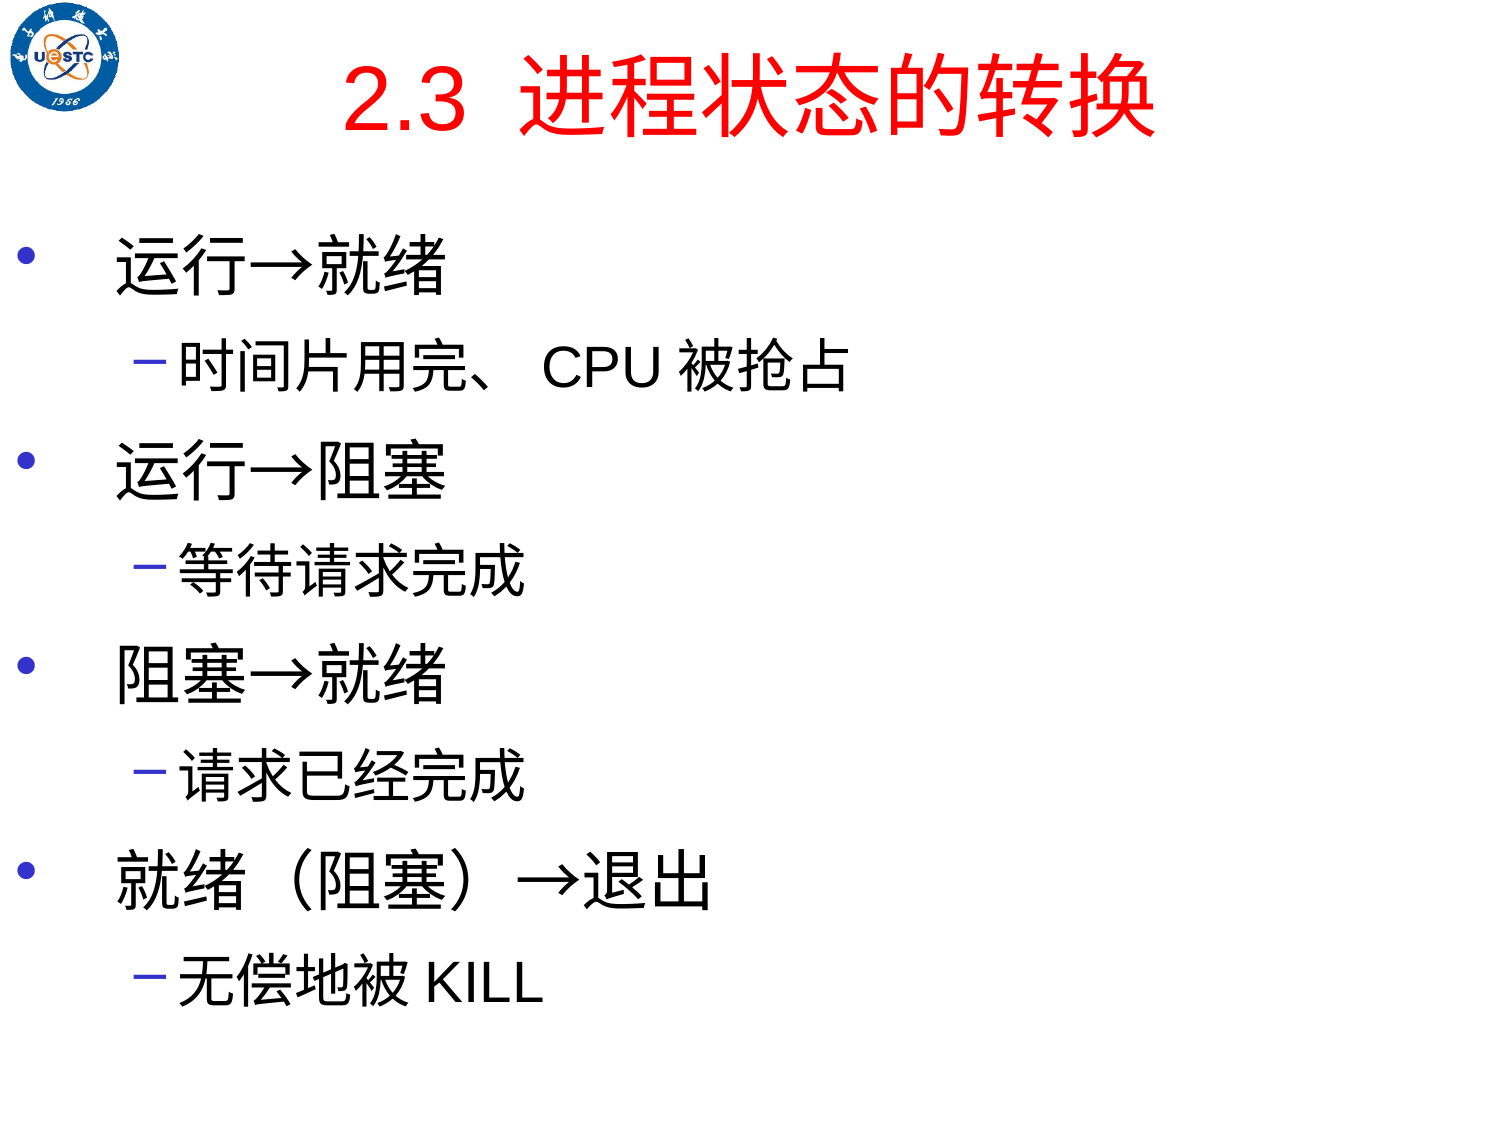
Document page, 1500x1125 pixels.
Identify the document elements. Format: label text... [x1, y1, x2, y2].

title 2.3 进程状态的转换 [0, 0, 1500, 188]
list 运行→就绪 时间片用完、CPU被抢占 运行→阻塞 等待请求完成 阻塞→就绪 请求已经完成 就绪（阻塞）→退出 无偿地被KILL [0, 200, 1500, 1075]
